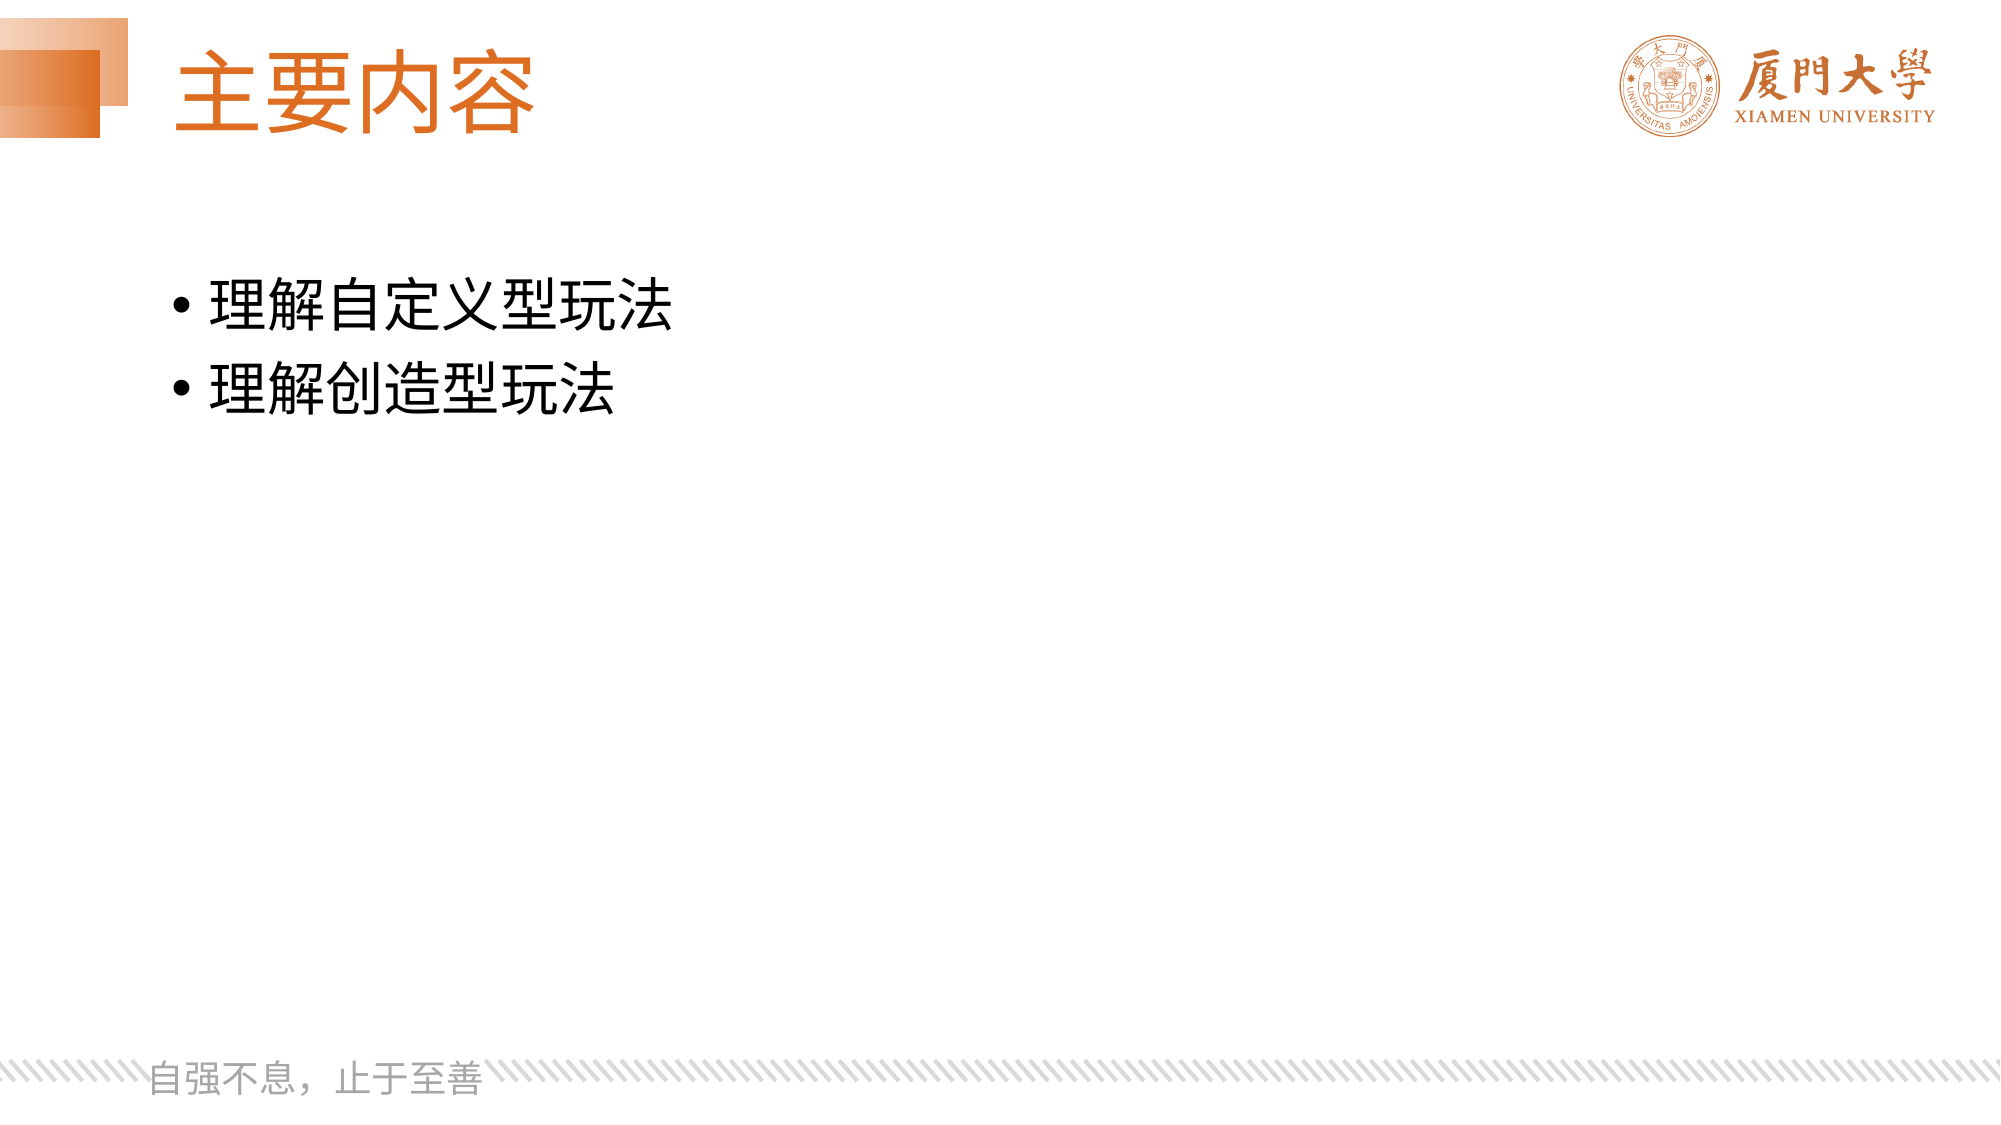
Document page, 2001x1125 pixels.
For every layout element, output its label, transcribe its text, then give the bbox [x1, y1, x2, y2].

list 理解自定义型玩法 理解创造型玩法 [156, 268, 1882, 996]
title 主要内容 [156, 16, 1882, 177]
